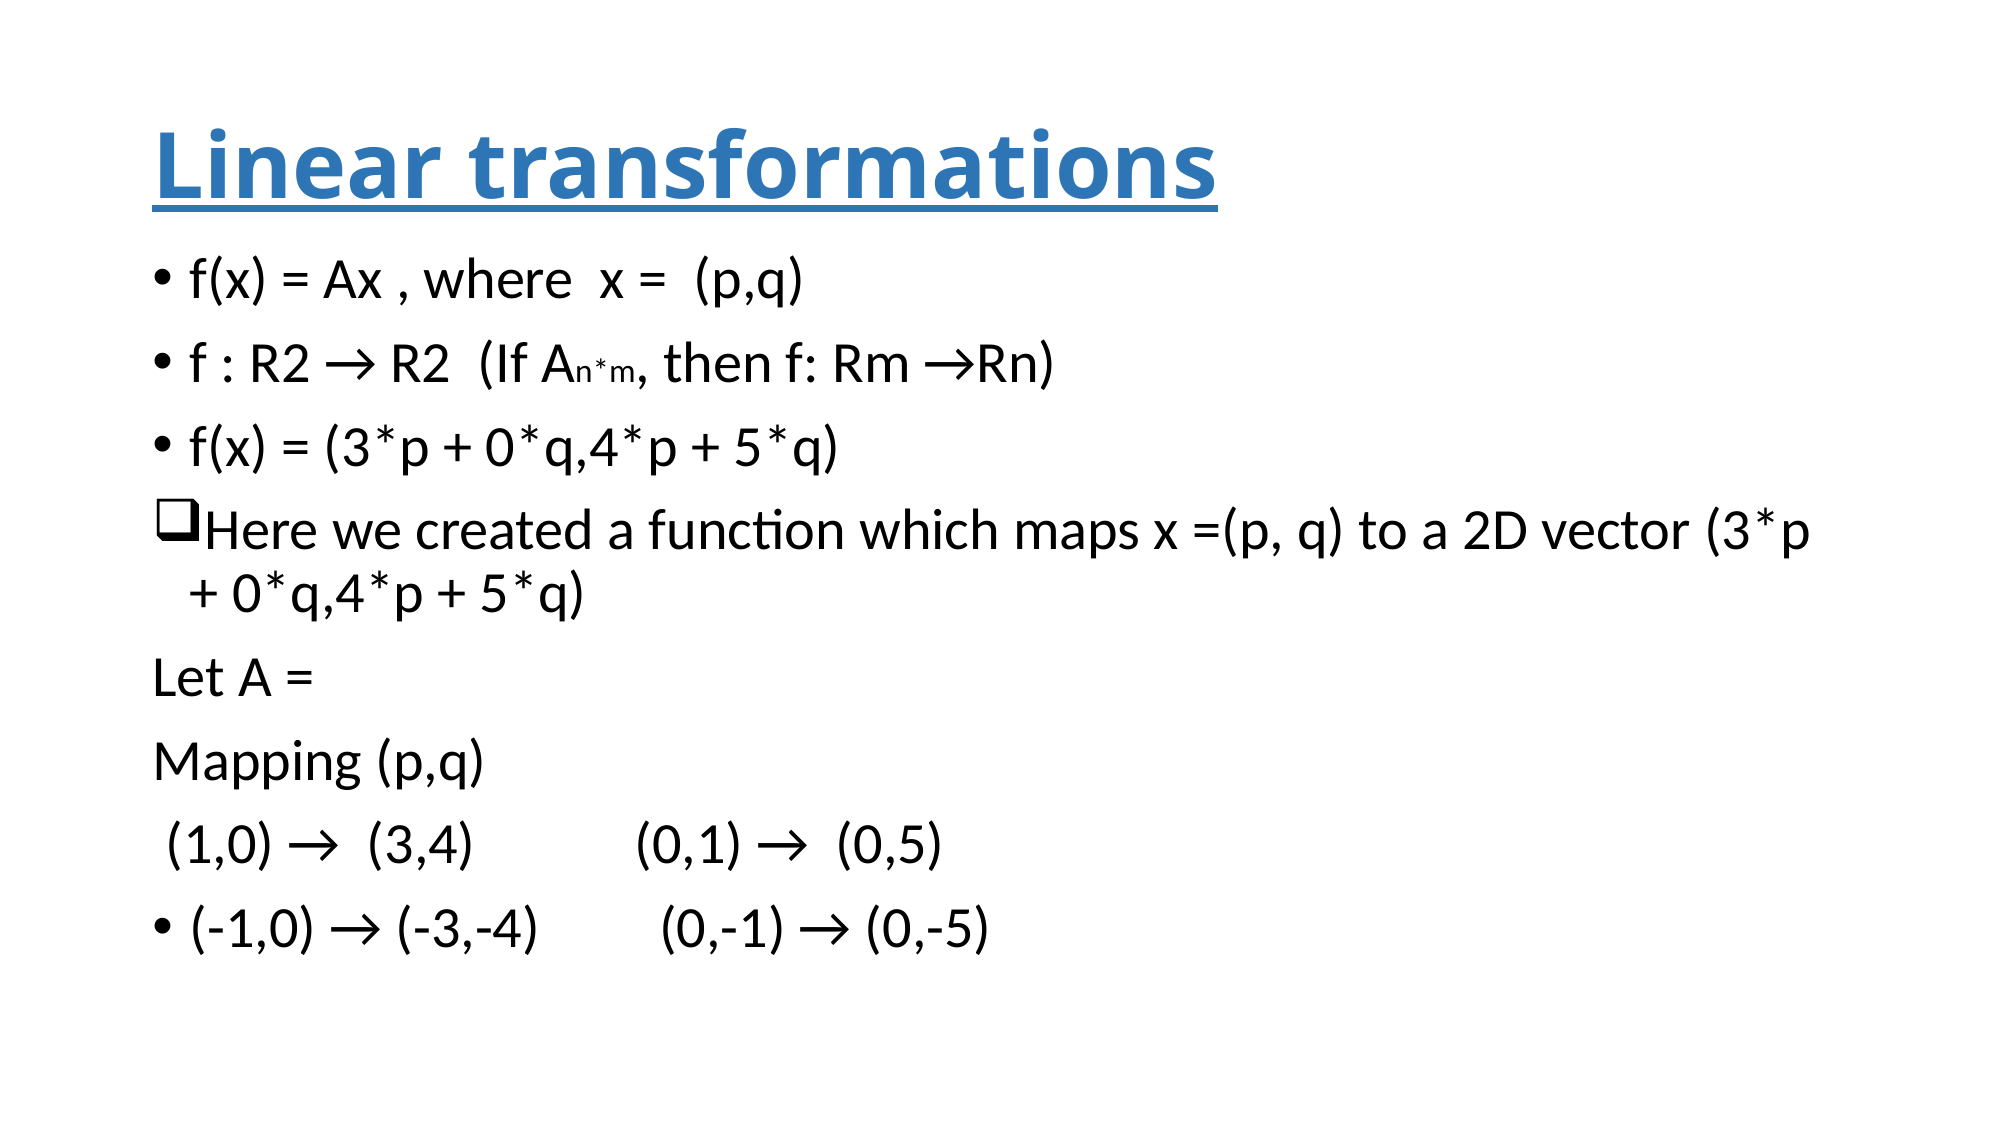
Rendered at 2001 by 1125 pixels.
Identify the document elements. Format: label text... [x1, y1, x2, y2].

title Linear transformations [137, 59, 1863, 278]
